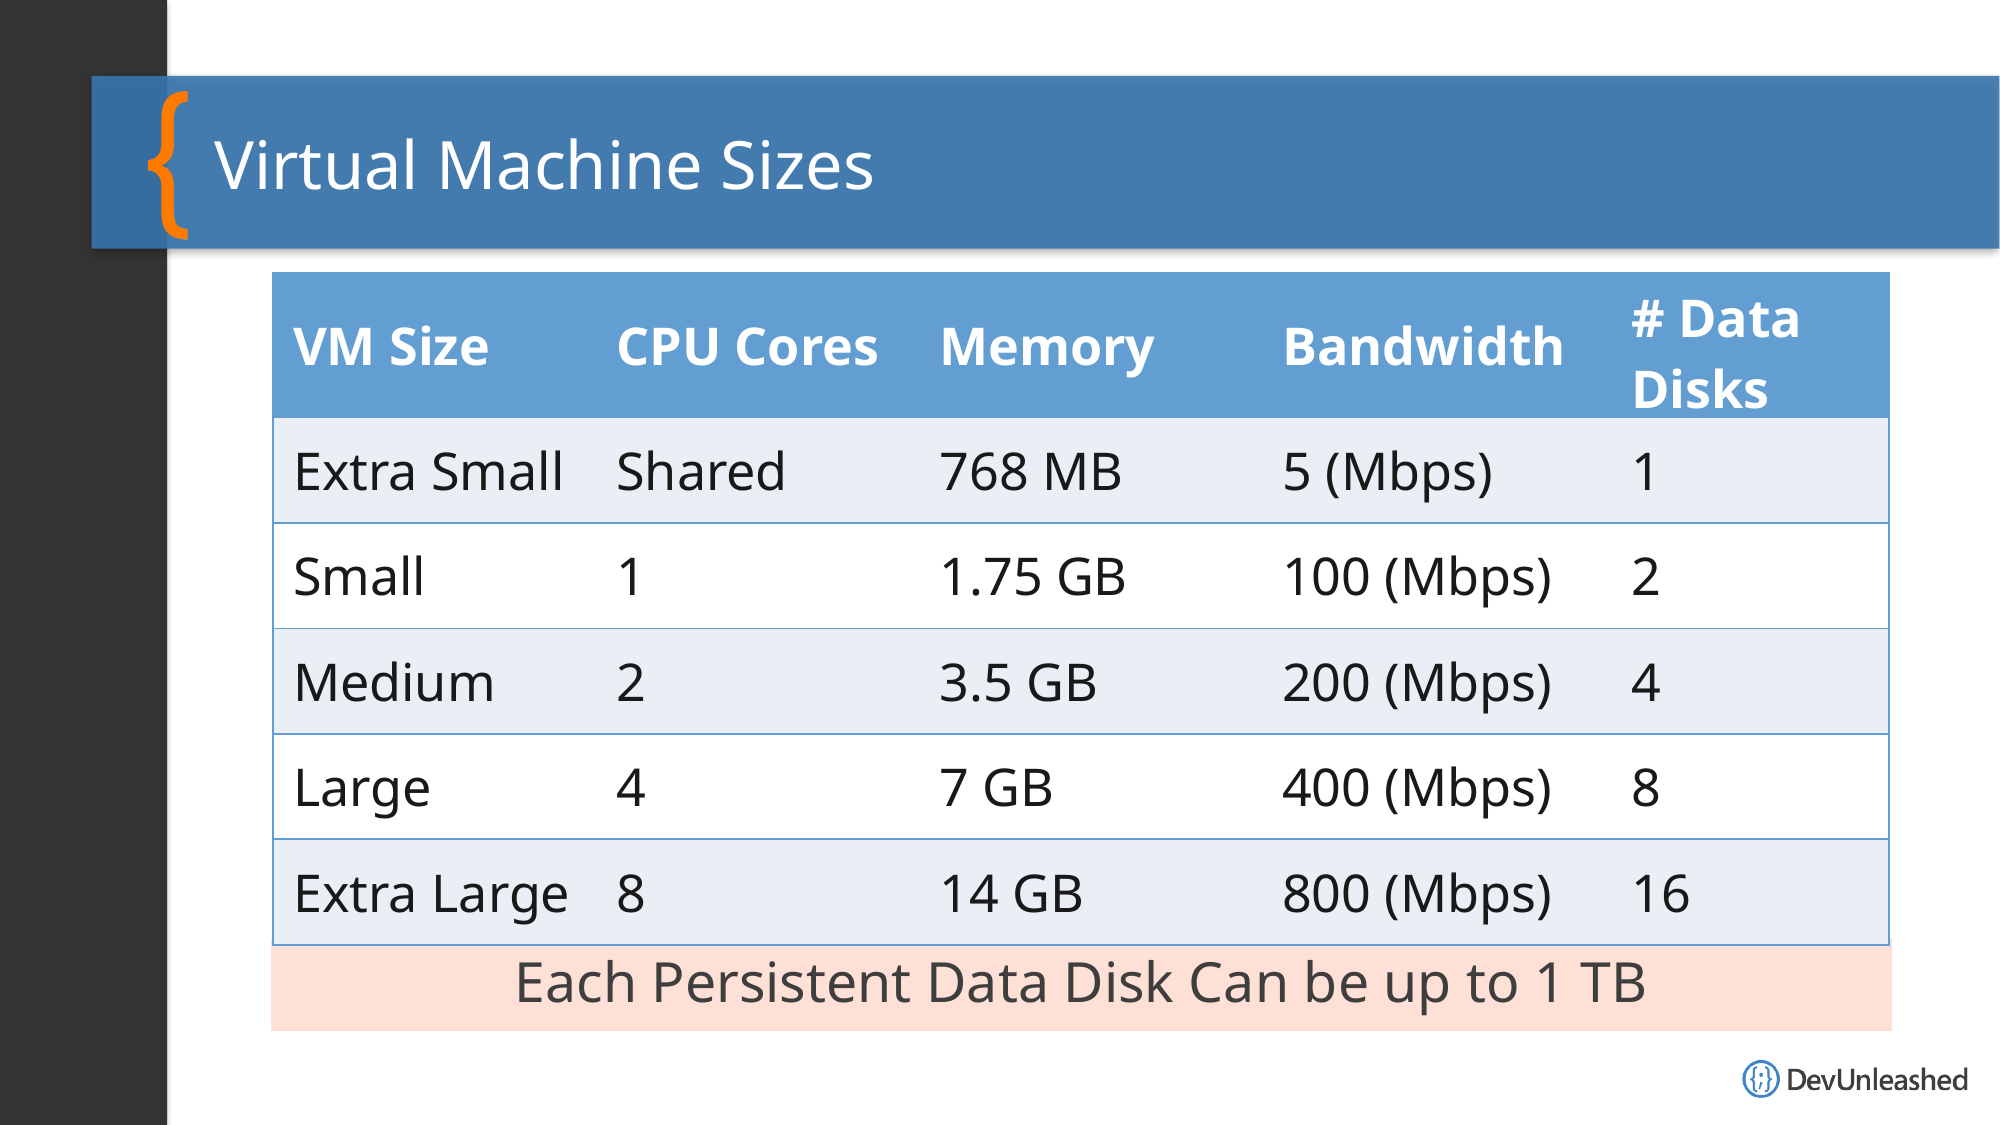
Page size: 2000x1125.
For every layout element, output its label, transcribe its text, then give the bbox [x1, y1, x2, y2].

table_cell 1 [596, 524, 920, 628]
table_cell 1 [1611, 418, 1888, 522]
table_cell 8 [596, 840, 920, 944]
table_header CPU Cores [596, 273, 920, 417]
table_cell Large [274, 735, 596, 838]
table_cell 768 MB [920, 418, 1262, 522]
table_cell 2 [596, 629, 920, 733]
text_box Each Persistent Data Disk Can be up to 1 TB [267, 934, 1896, 1035]
table_cell Medium [274, 629, 596, 733]
table_cell 100 (Mbps) [1262, 524, 1611, 628]
table_header Bandwidth [1262, 273, 1611, 417]
table_cell Extra Small [274, 418, 596, 522]
table_cell Shared [596, 418, 920, 522]
table_cell 4 [596, 735, 920, 838]
table_cell 16 [1611, 840, 1888, 944]
picture [1733, 1053, 1979, 1103]
table_cell 14 GB [920, 840, 1262, 944]
table_header Memory [920, 273, 1262, 417]
table_cell Small [274, 524, 596, 628]
table_header # Data Disks [1611, 273, 1888, 417]
table_cell 1.75 GB [920, 524, 1262, 628]
table_cell 7 GB [920, 735, 1262, 838]
table_cell 2 [1611, 524, 1888, 628]
table_cell 8 [1611, 735, 1888, 838]
table_cell 4 [1611, 629, 1888, 733]
table_cell 200 (Mbps) [1262, 629, 1611, 733]
table_cell 800 (Mbps) [1262, 840, 1611, 944]
table_cell 400 (Mbps) [1262, 735, 1611, 838]
table_cell 5 (Mbps) [1262, 418, 1611, 522]
table_header VM Size [274, 273, 596, 417]
title Virtual Machine Sizes [99, 75, 1900, 250]
table_cell 3.5 GB [920, 629, 1262, 733]
table_cell Extra Large [274, 840, 596, 944]
